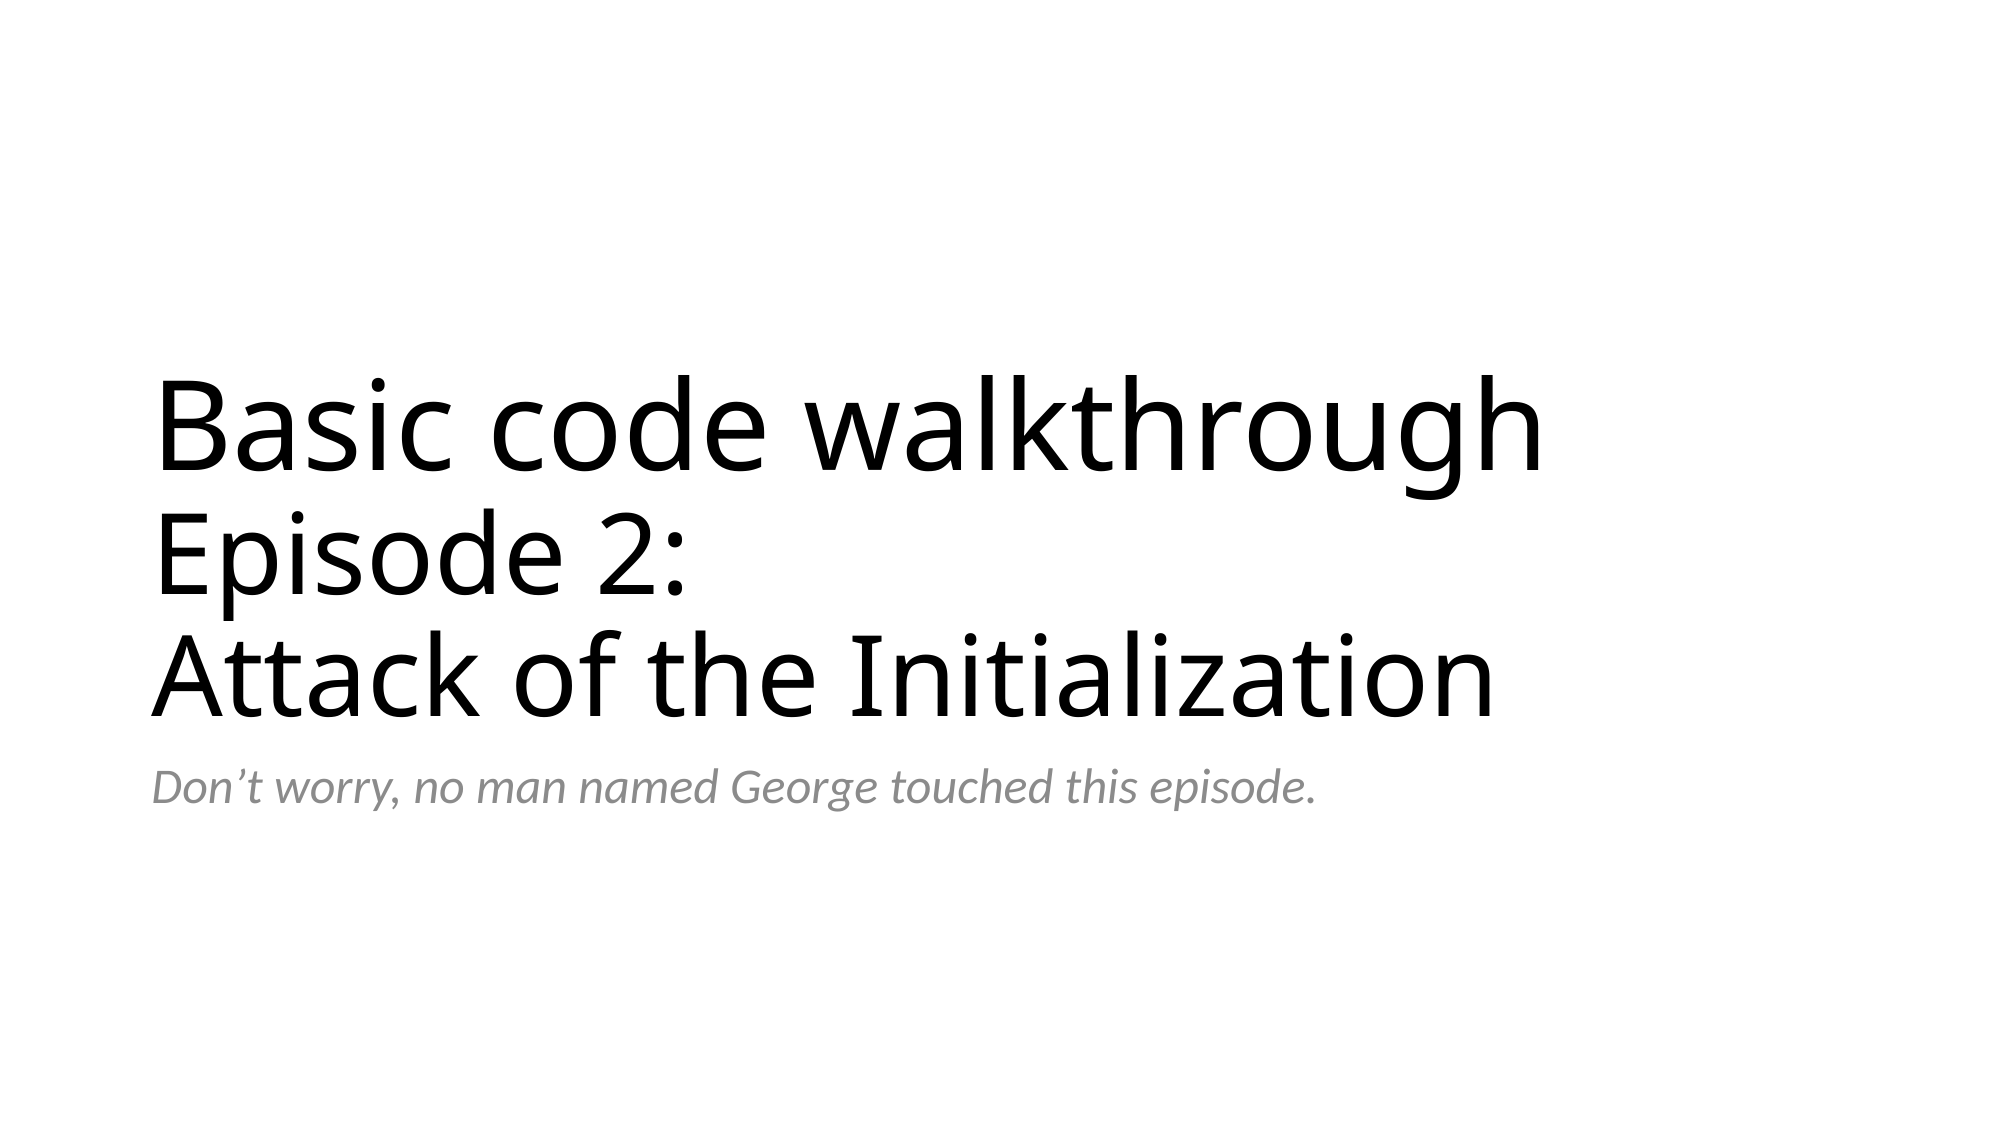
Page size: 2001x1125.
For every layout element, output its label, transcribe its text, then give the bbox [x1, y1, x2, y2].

title Basic code walkthrough Episode 2: Attack of the Initialization [136, 280, 1862, 749]
list Don’t worry, no man named George touched this episode. [136, 752, 1862, 999]
